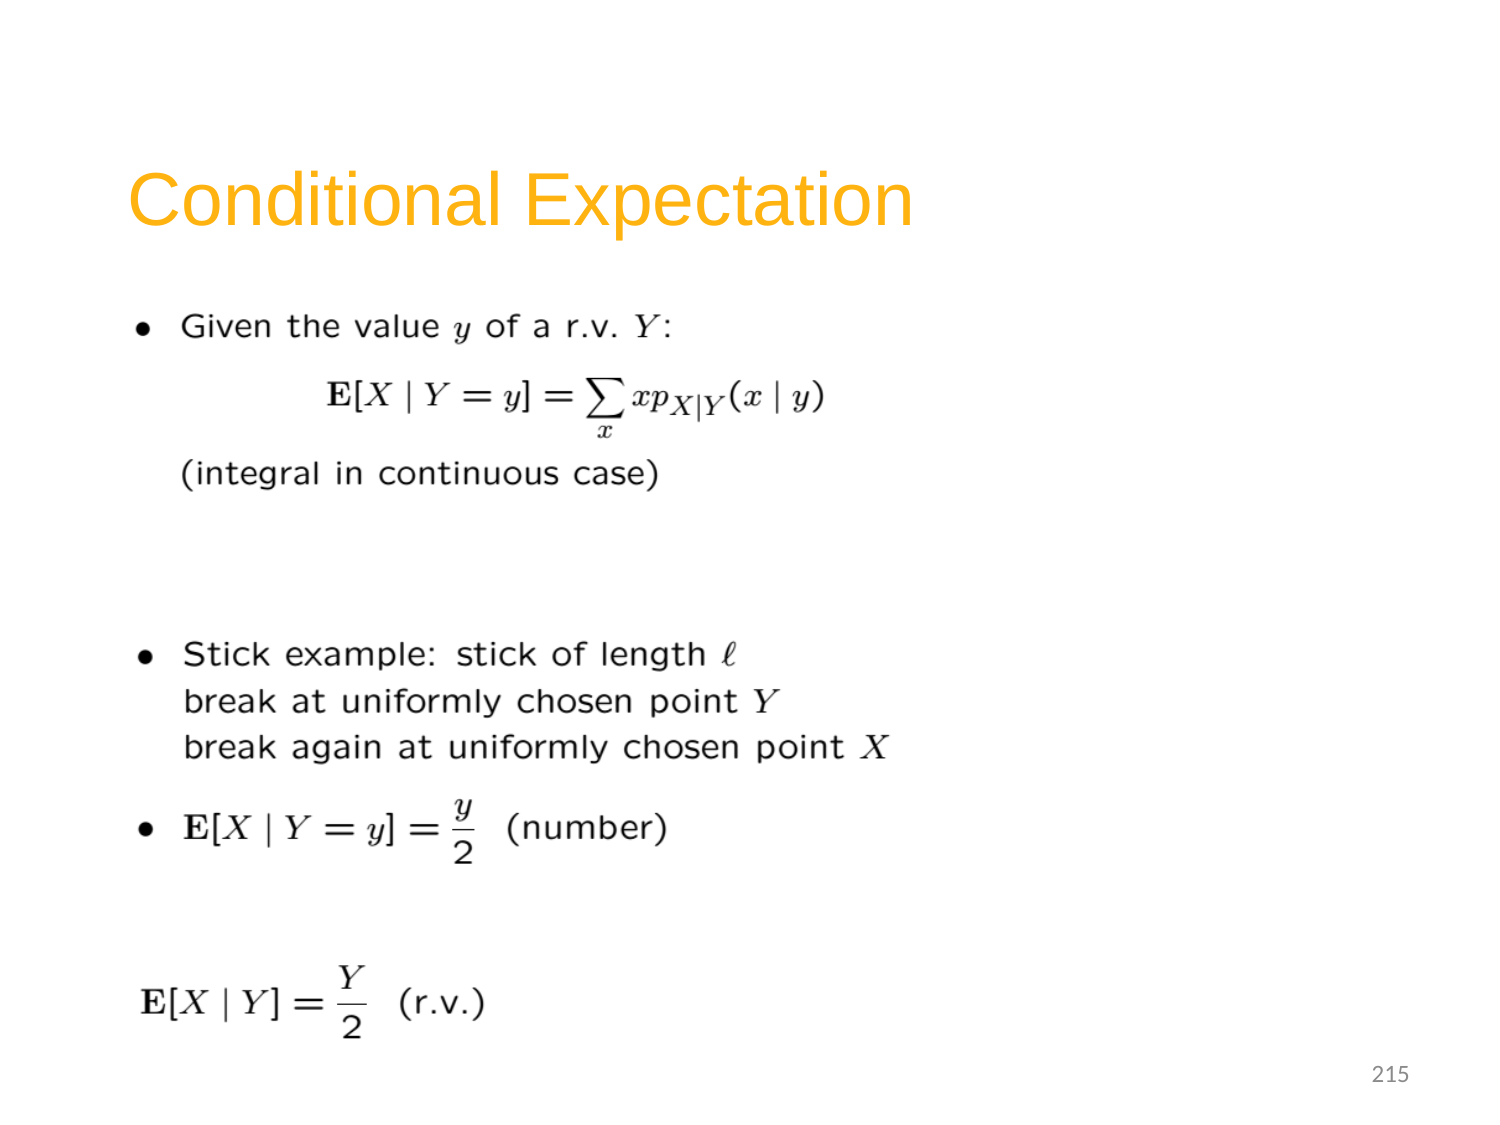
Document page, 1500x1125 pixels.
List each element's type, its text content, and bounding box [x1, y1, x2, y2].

picture [112, 299, 861, 501]
picture [112, 631, 946, 1057]
title Conditional Expectation [112, 12, 1388, 379]
slide_number 215 [1074, 1042, 1425, 1103]
